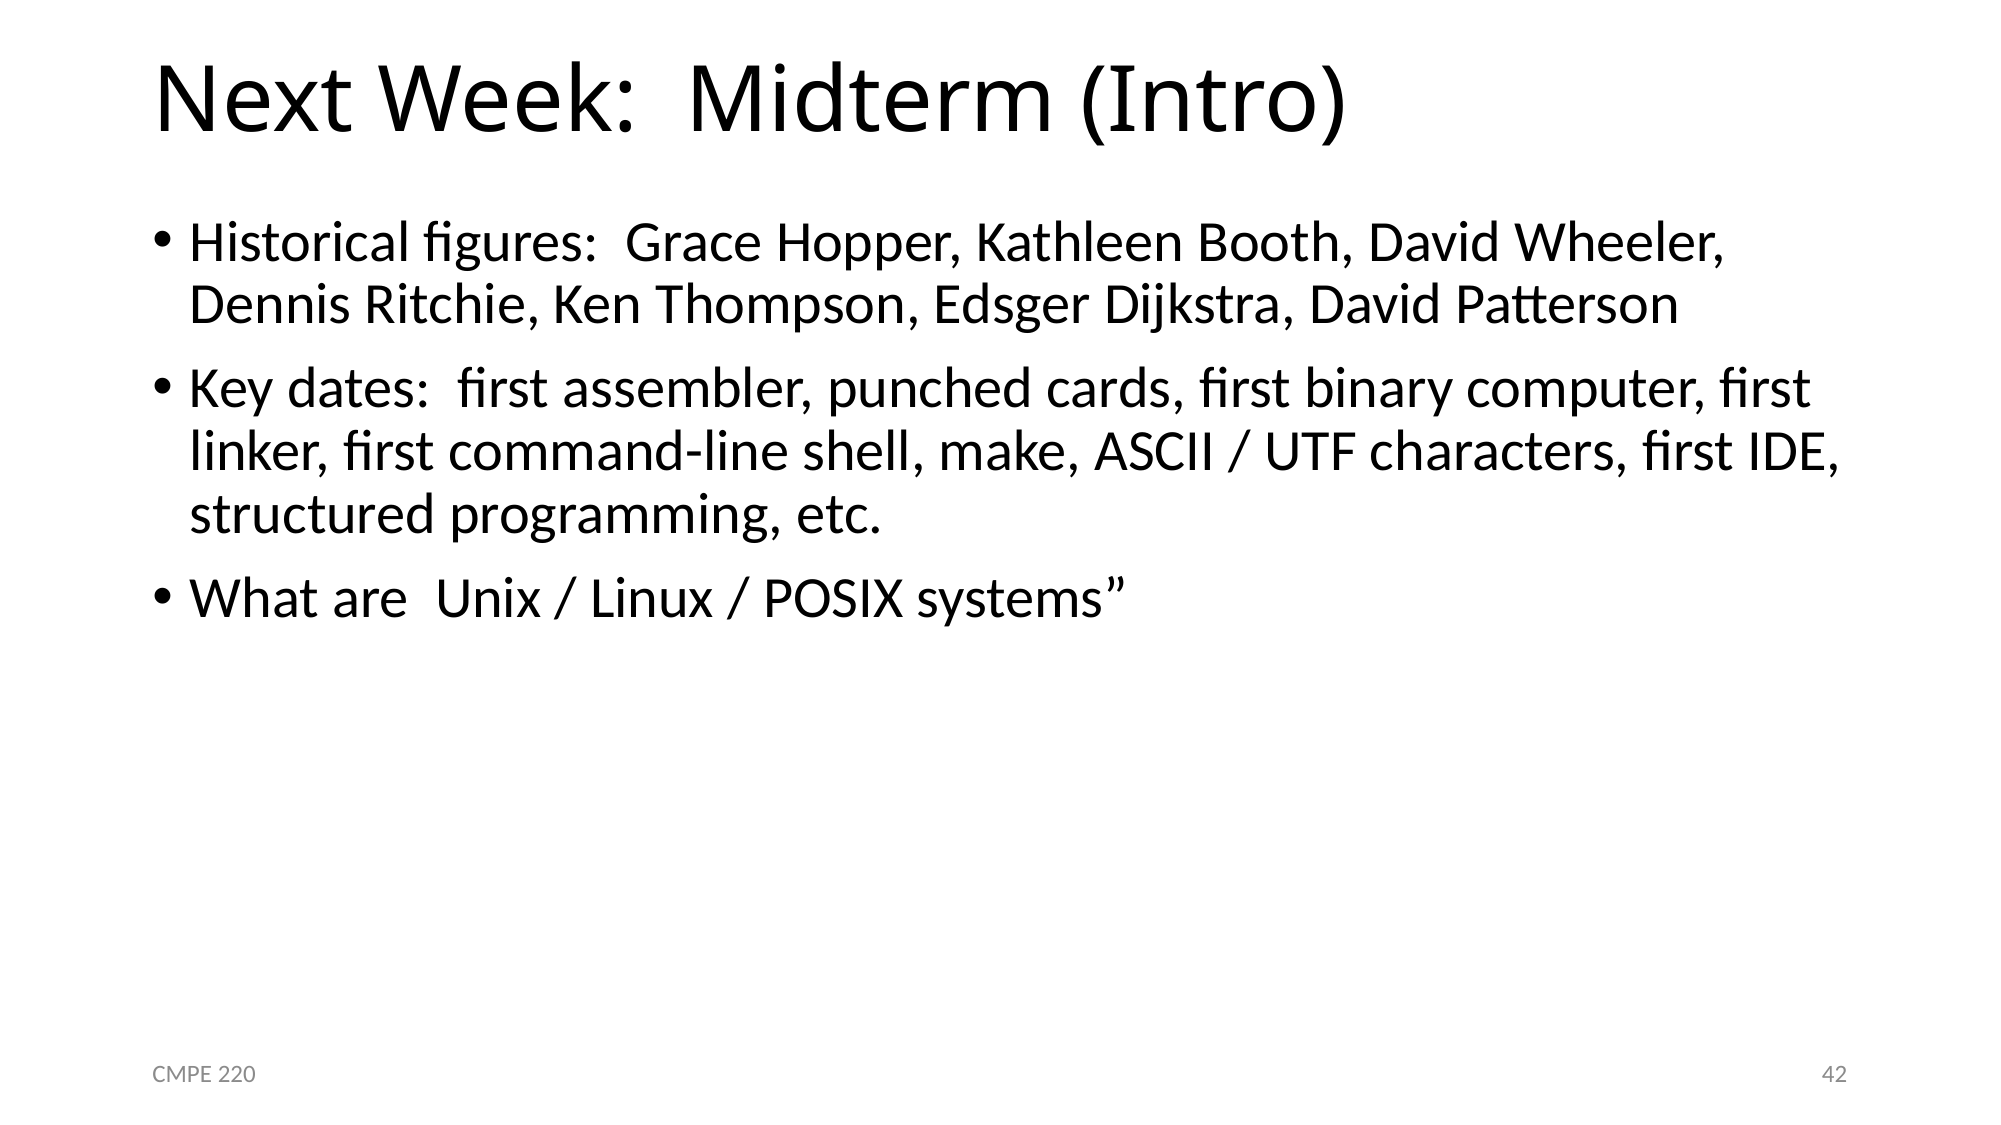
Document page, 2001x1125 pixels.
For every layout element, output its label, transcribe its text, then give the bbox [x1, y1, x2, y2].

slide_number CMPE 220 [137, 1042, 588, 1103]
title Next Week: Midterm (Intro) [137, 0, 1863, 203]
slide_number 42 [1412, 1042, 1863, 1103]
list Historical figures: Grace Hopper, Kathleen Booth, David Wheeler, Dennis Ritchie, Ken Thompson, Edsger Dijkstra, David Patterson Key dates: first assembler, punched cards, first binary computer, first linker, first command-line shell, make, ASCII / UTF characters, first IDE, structured programming, etc. What are Unix / Linux / POSIX systems” [137, 203, 1863, 996]
